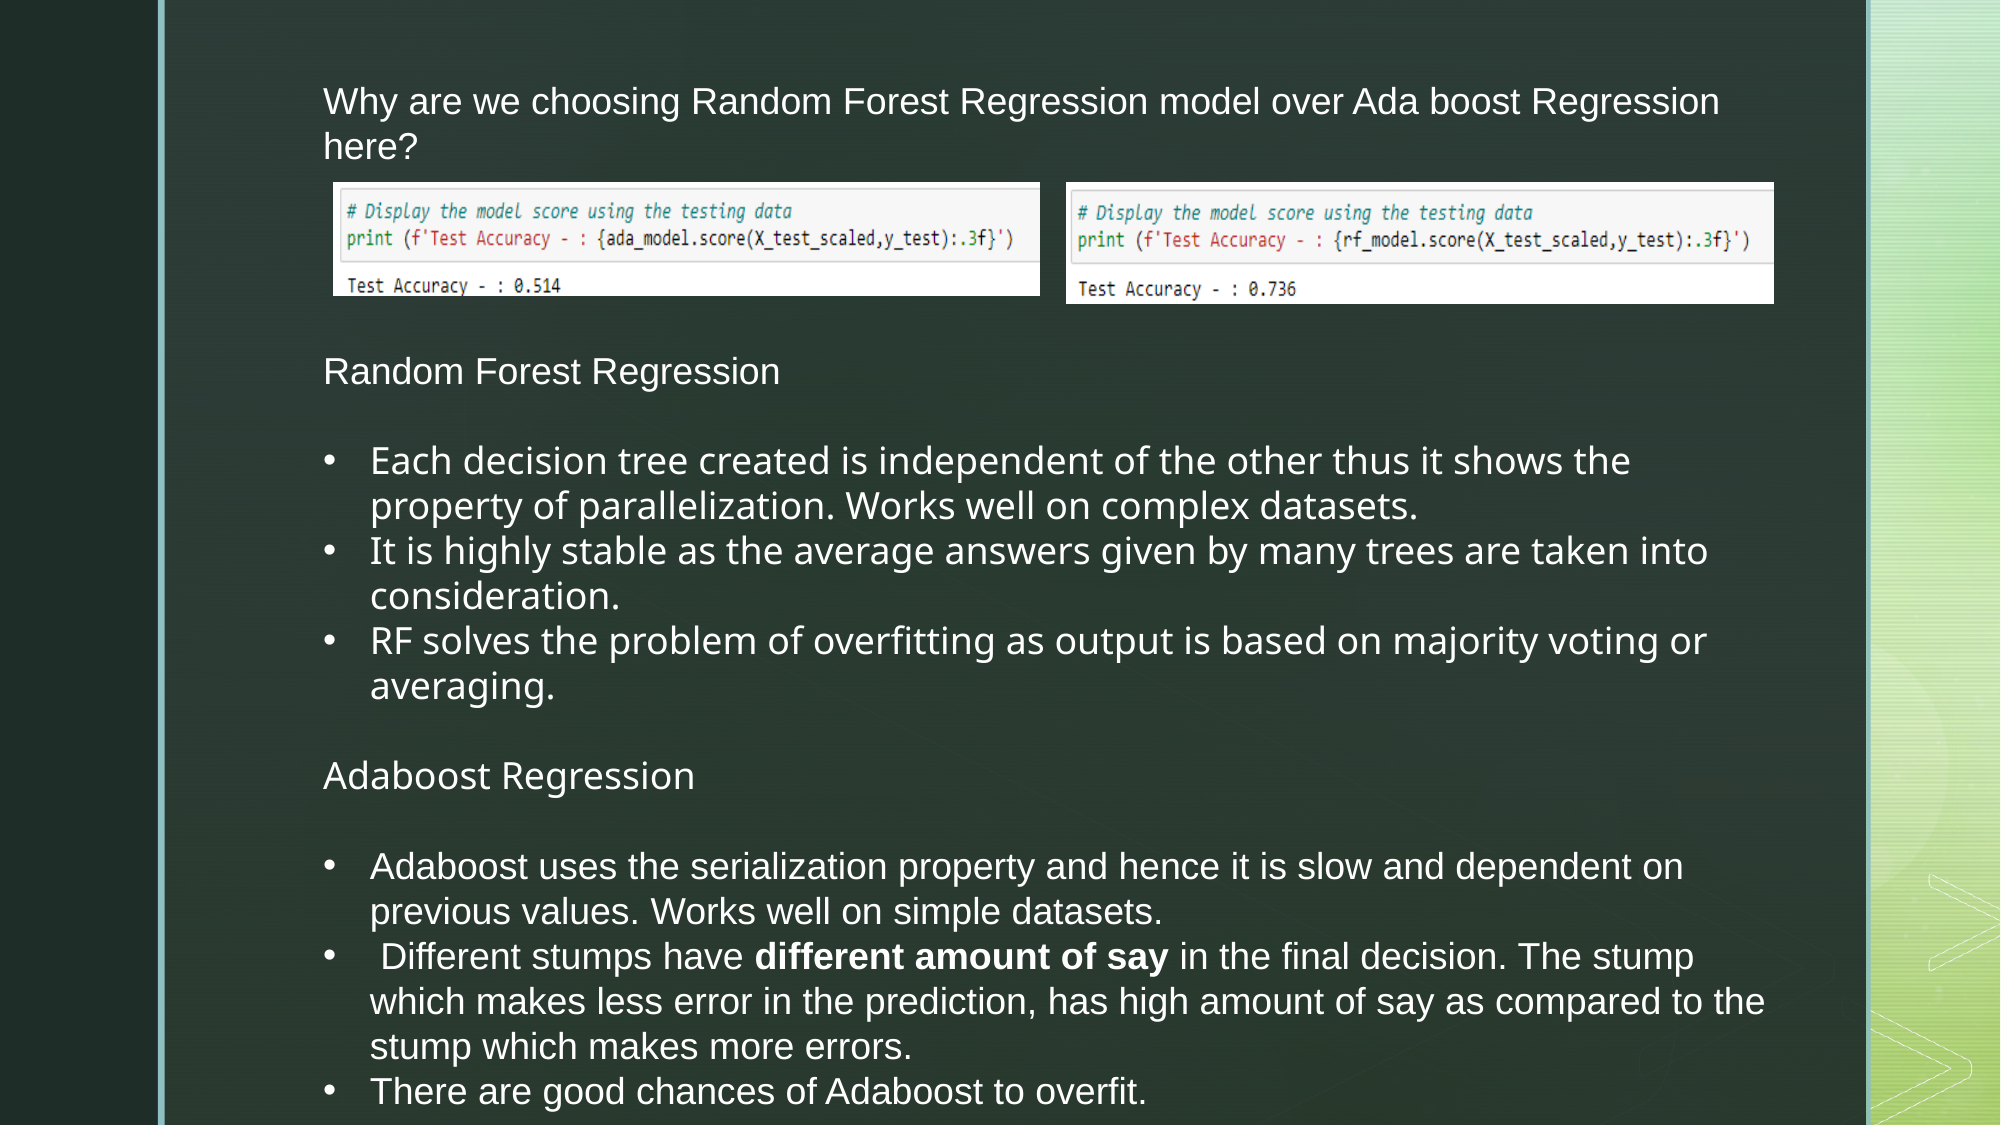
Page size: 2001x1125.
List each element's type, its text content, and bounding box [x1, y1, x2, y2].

picture [332, 182, 1041, 296]
picture [1871, 0, 2001, 1125]
text_box Why are we choosing Random Forest Regression model over Ada boost Regression here? Random Forest Regression Each decision tree created is independent of the other thus it shows the property of parallelization. Works well on complex datasets. It is highly stable as the average answers given by many trees are taken into consideration. RF solves the problem of overfitting as output is based on majority voting or averaging. Adaboost Regression Adaboost uses the serialization property and hence it is slow and dependent on previous values. Works well on simple datasets. Different stumps have different amount of say in the final decision. The stump which makes less error in the prediction, has high amount of say as compared to the stump which makes more errors. There are good chances of Adaboost to overfit. [308, 69, 1800, 1125]
picture [1066, 182, 1774, 304]
